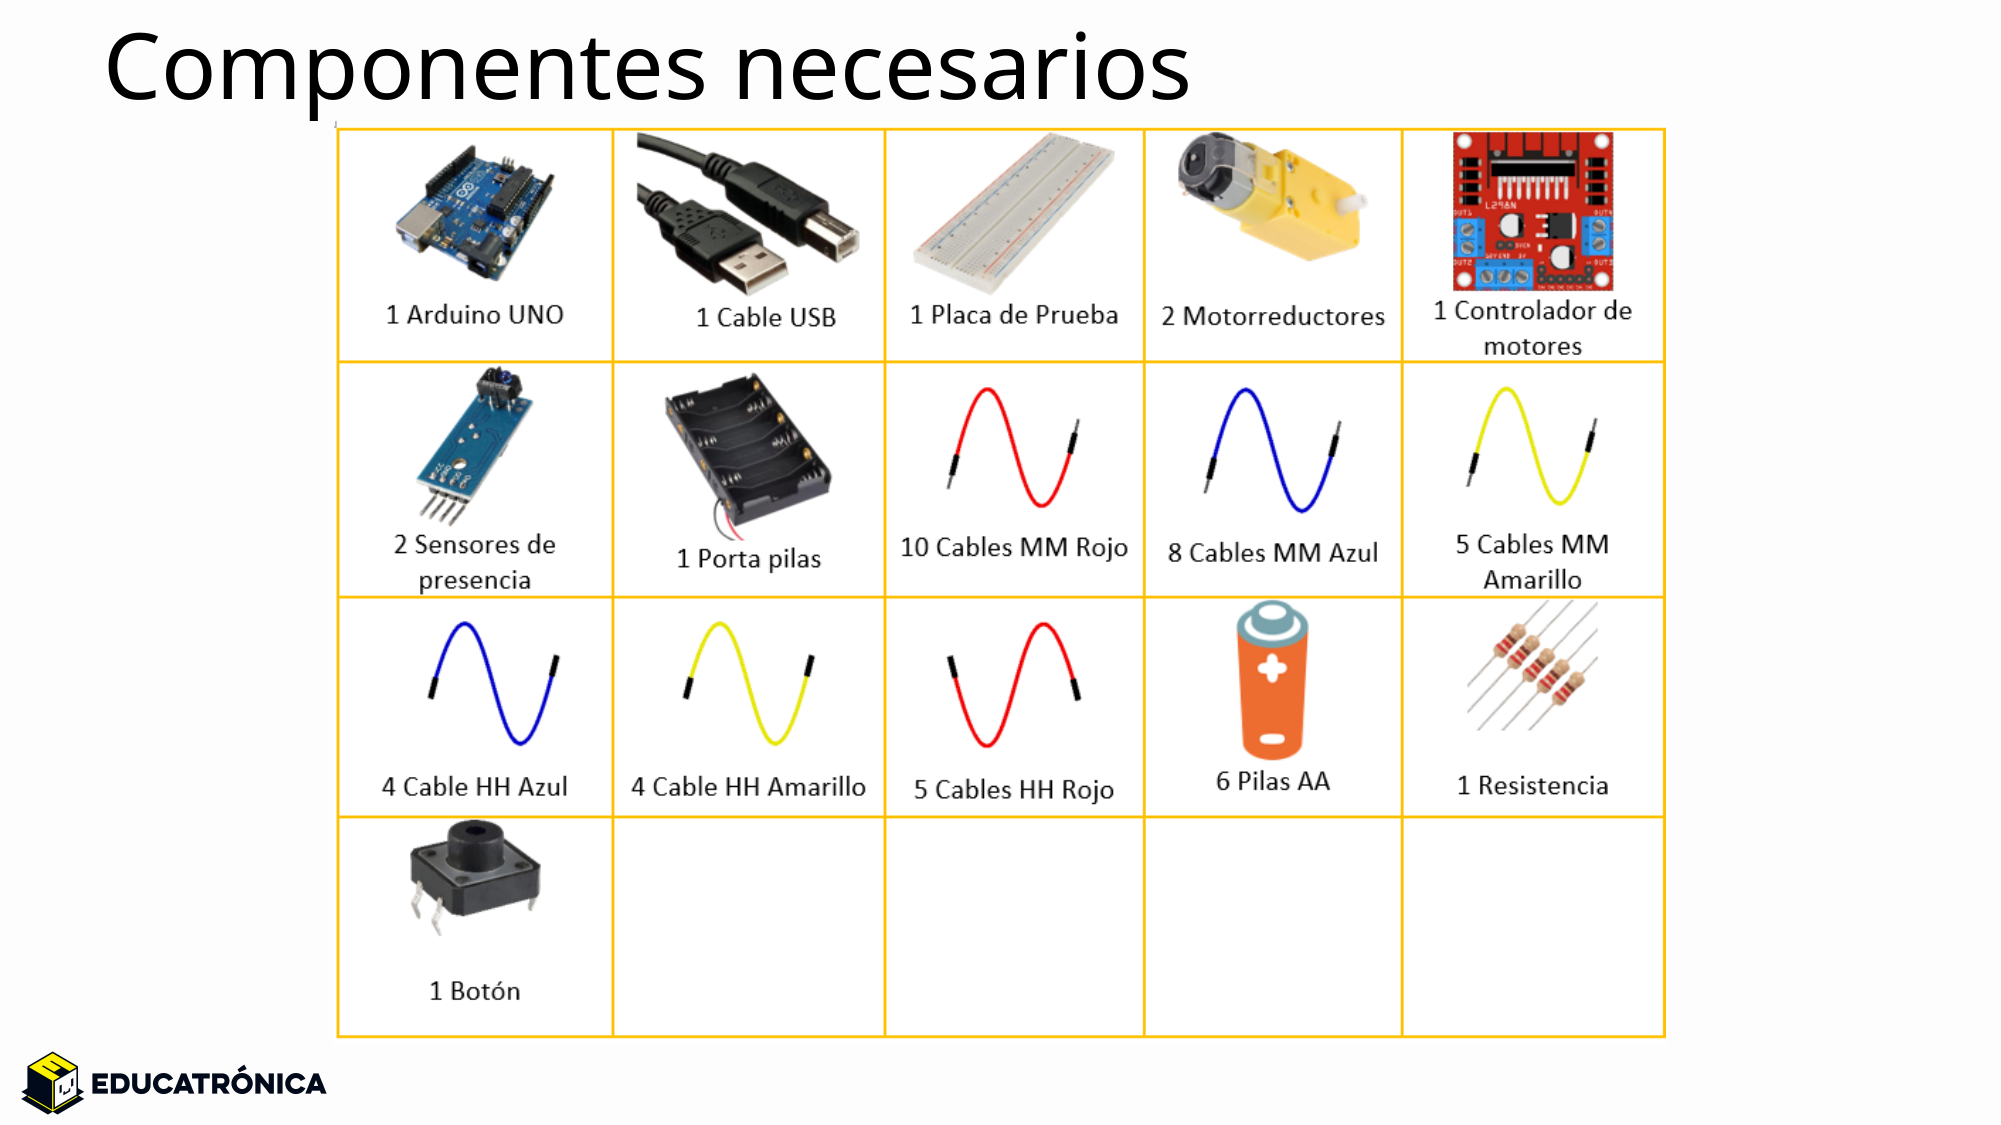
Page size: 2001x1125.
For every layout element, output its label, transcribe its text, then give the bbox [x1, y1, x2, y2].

picture [334, 121, 1666, 1044]
picture [19, 1048, 330, 1118]
title Componentes necesarios [88, 7, 1912, 133]
